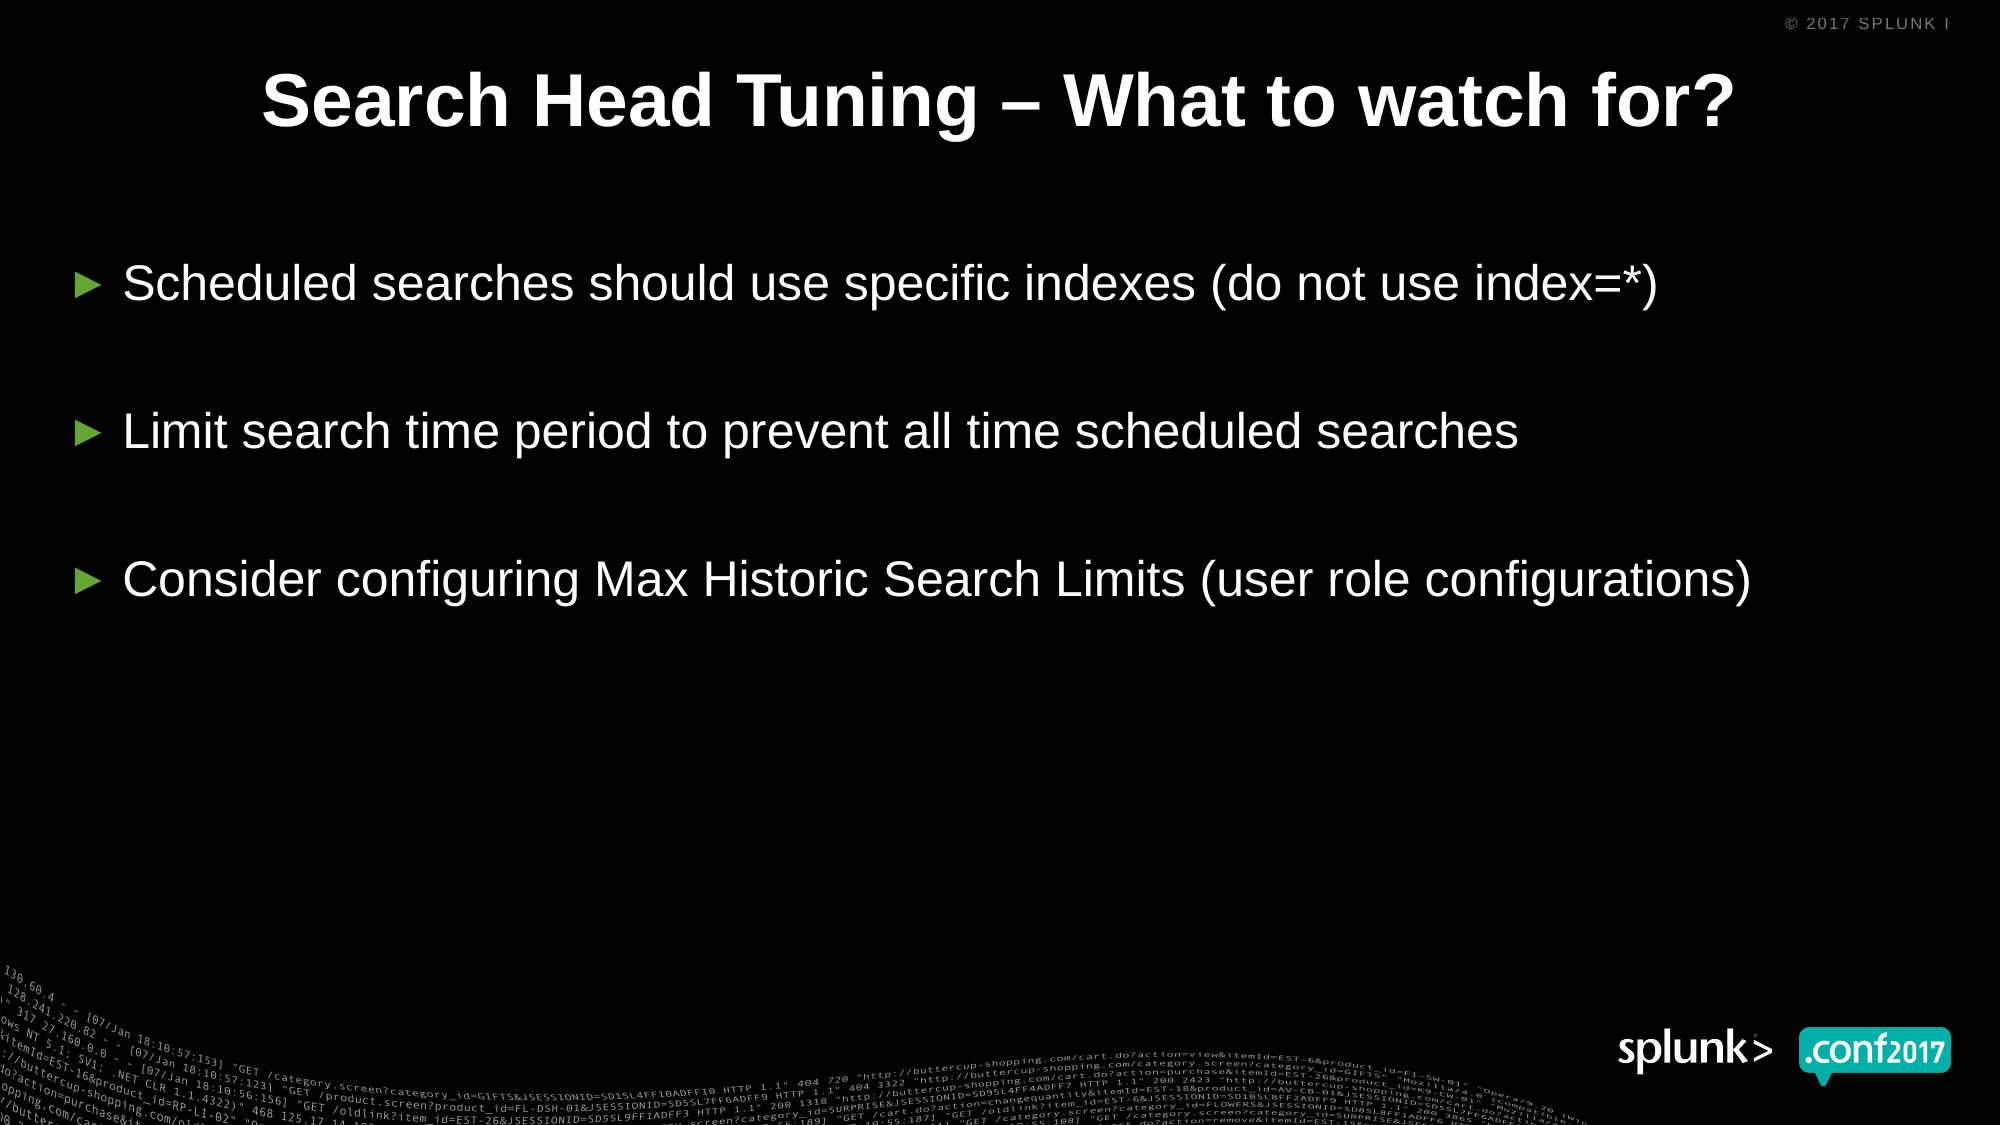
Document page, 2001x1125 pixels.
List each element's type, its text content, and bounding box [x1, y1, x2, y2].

picture [0, 0, 2000, 1125]
title Search Head Tuning – What to watch for? [74, 50, 1926, 124]
list Scheduled searches should use specific indexes (do not use index=*) Limit search time period to prevent all time scheduled searches Consider configuring Max Historic Search Limits (user role configurations) [74, 226, 1926, 969]
